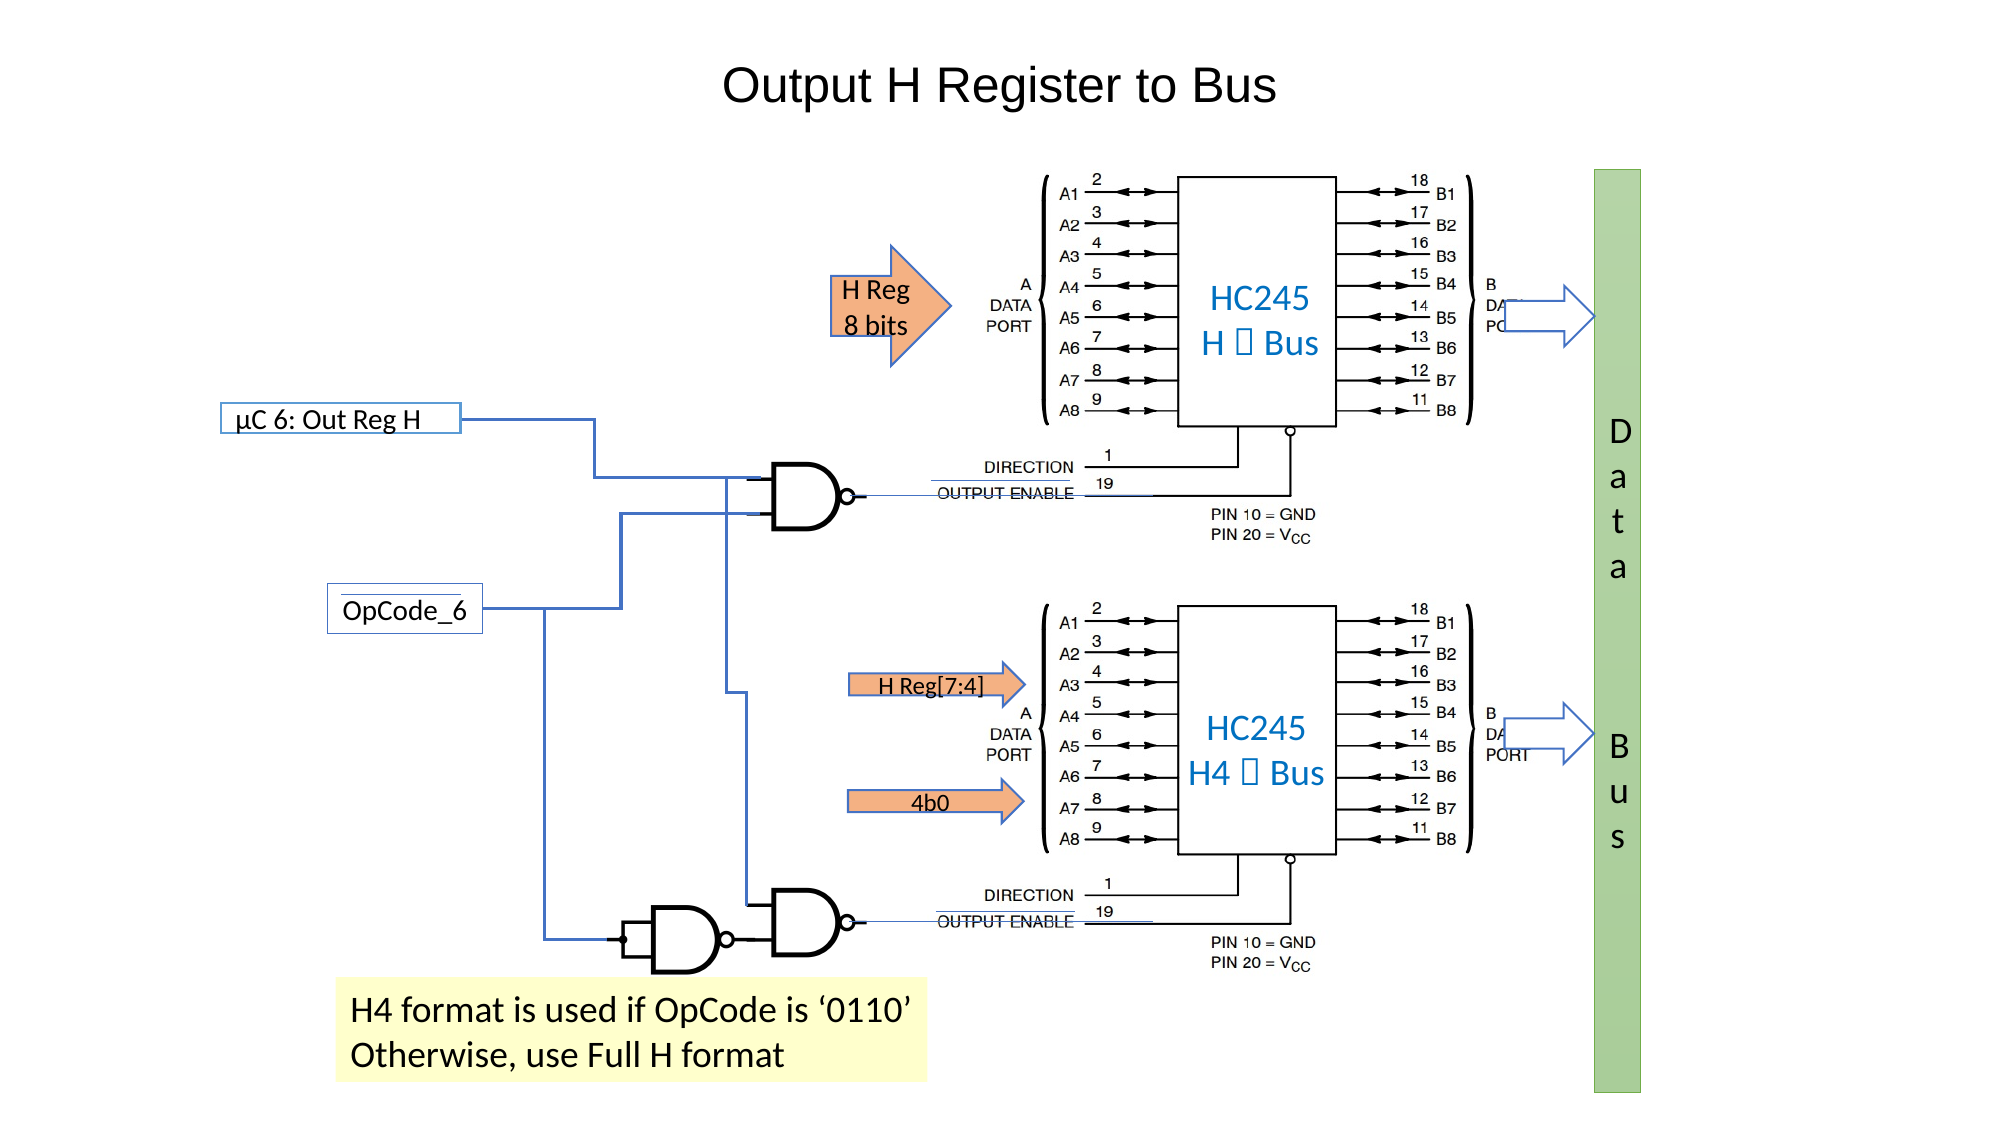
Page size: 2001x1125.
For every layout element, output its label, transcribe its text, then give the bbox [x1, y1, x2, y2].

text_box H Reg[7:4] [848, 672, 922, 681]
text_box 4b0 [846, 789, 922, 814]
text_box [607, 681, 951, 702]
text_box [922, 169, 1539, 977]
text_box [1539, 283, 1597, 349]
picture [606, 879, 867, 983]
text_box µC 6: Out Reg H [220, 402, 462, 434]
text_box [326, 583, 484, 635]
text_box [1539, 700, 1596, 767]
subtitle Output H Register to Bus [249, 45, 1750, 116]
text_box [483, 610, 607, 940]
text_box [483, 513, 760, 610]
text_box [428, 419, 761, 478]
text_box H4 format is used if OpCode is ‘0110’ Otherwise, use Full H format [335, 977, 928, 1082]
picture [746, 453, 867, 540]
text_box Data Bus [1594, 169, 1641, 1093]
text_box H Reg 8 bits [830, 243, 922, 369]
